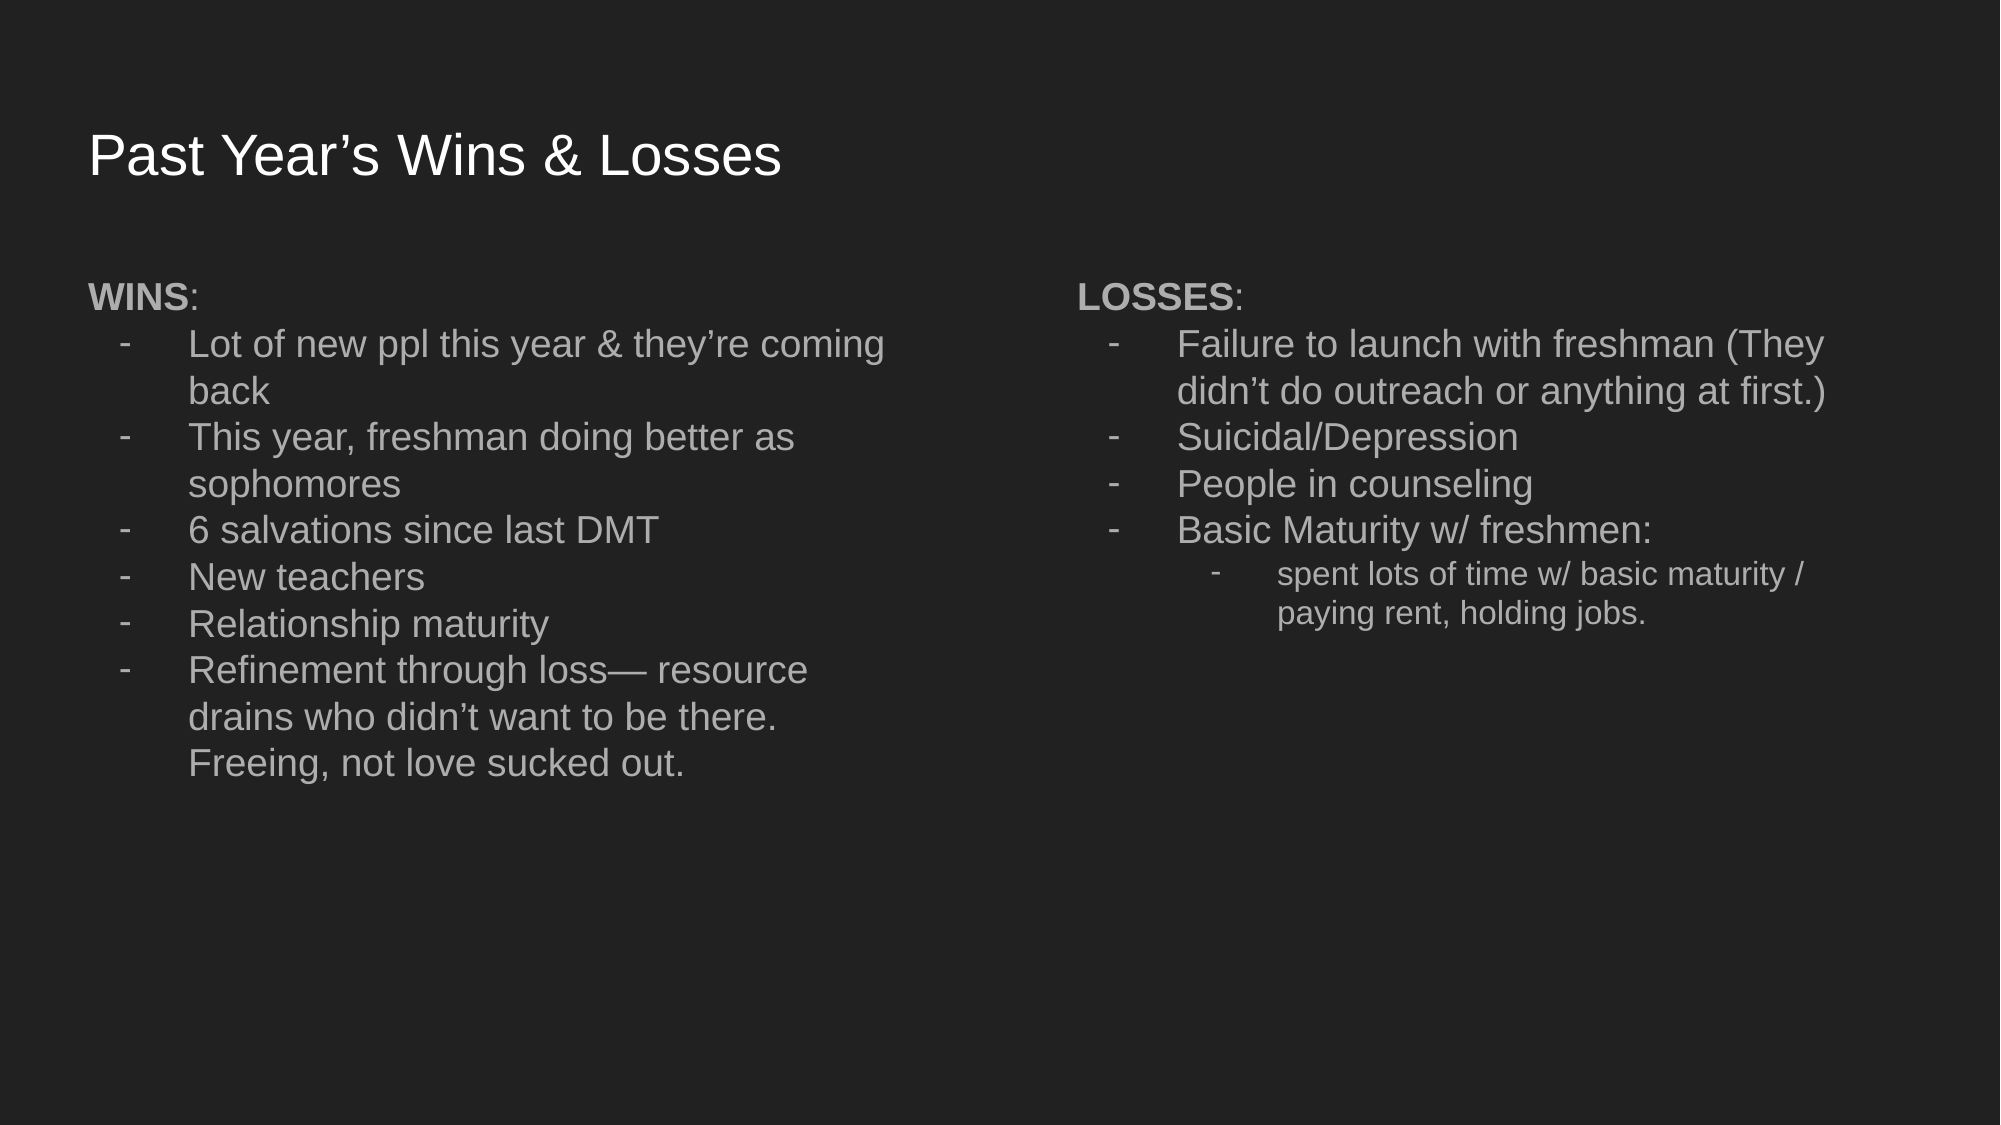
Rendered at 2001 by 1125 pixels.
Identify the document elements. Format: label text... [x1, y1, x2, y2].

list LOSSES: Failure to launch with freshman (They didn’t do outreach or anything at first.) Suicidal/Depression People in counseling Basic Maturity w/ freshmen: spent lots of time w/ basic maturity / paying rent, holding jobs. [1056, 252, 1932, 1000]
title Past Year’s Wins & Losses [68, 97, 1932, 223]
list WINS: Lot of new ppl this year & they’re coming back This year, freshman doing better as sophomores 6 salvations since last DMT New teachers Relationship maturity Refinement through loss— resource drains who didn’t want to be there. Freeing, not love sucked out. [68, 252, 943, 1125]
